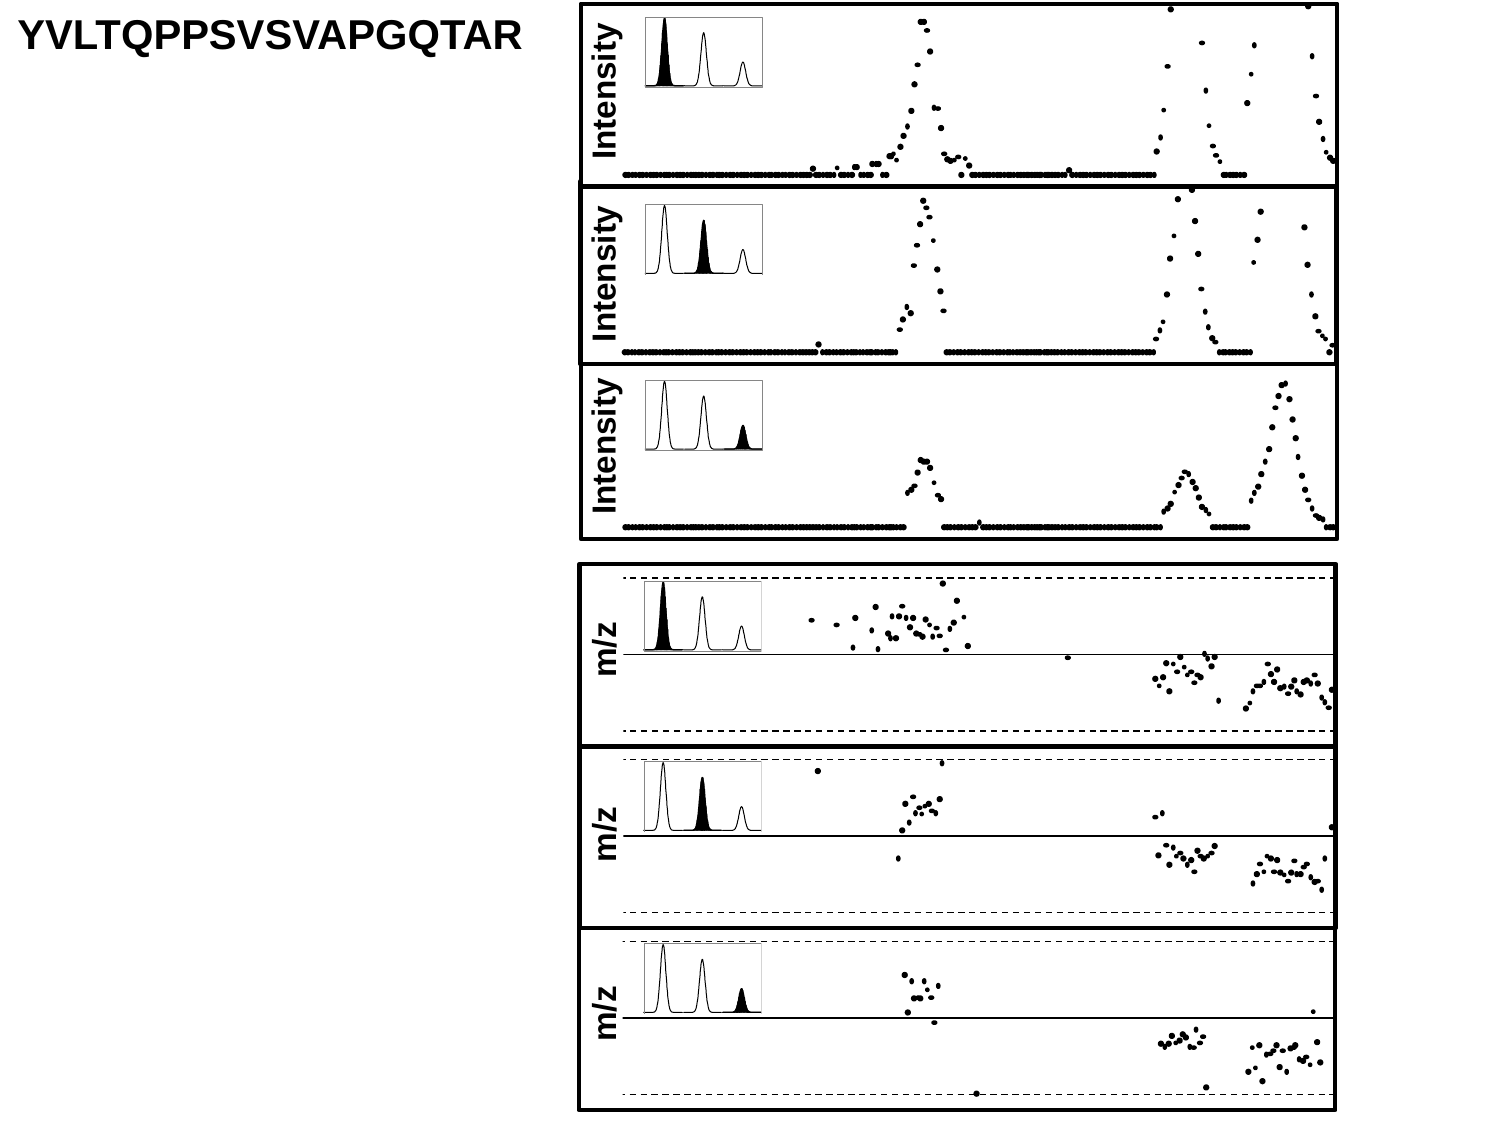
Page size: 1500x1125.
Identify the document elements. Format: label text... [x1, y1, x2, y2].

text_box YVLTQPPSVSVAPGQTAR [2, 0, 538, 65]
picture [576, 0, 1340, 542]
picture [574, 559, 1339, 1113]
